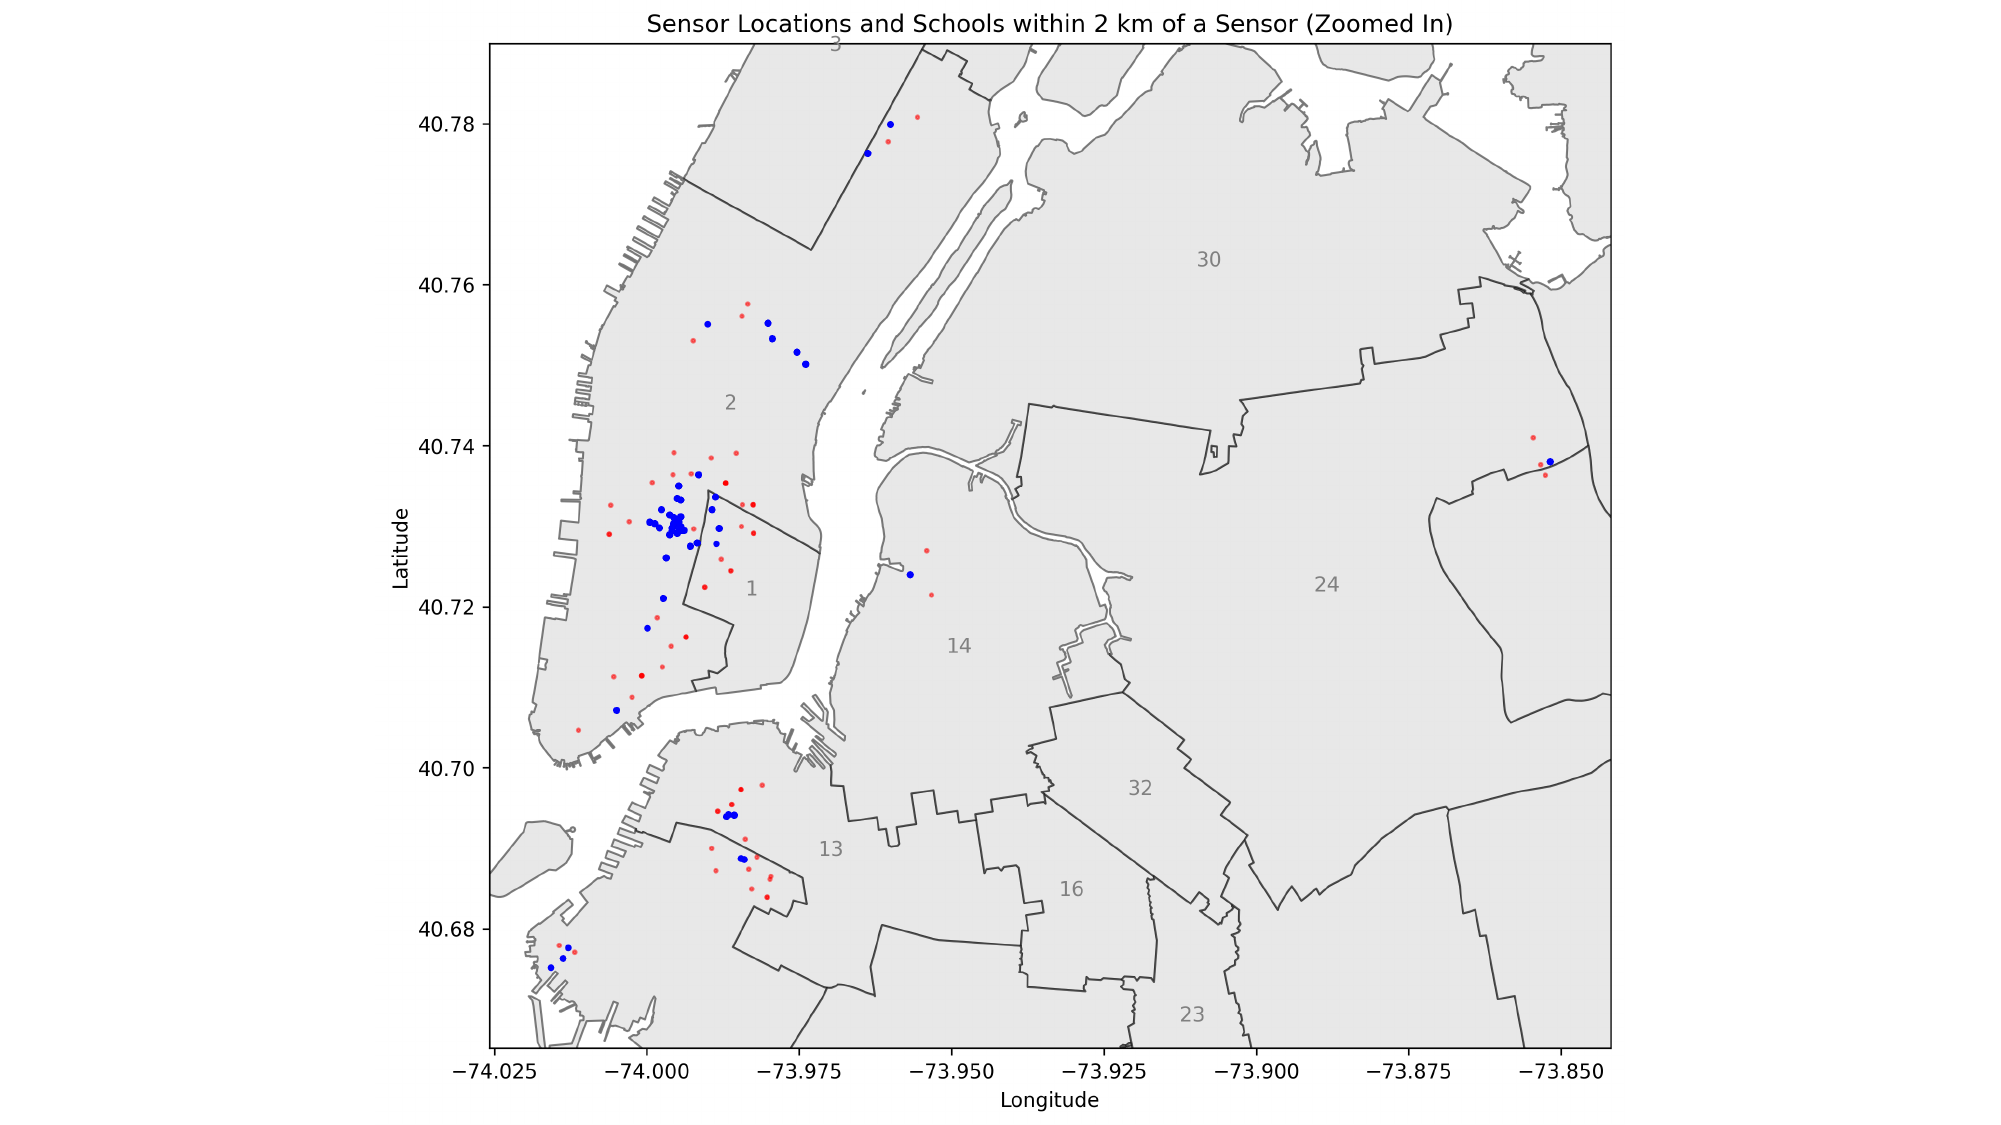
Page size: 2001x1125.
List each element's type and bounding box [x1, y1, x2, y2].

picture [374, 0, 1626, 1125]
